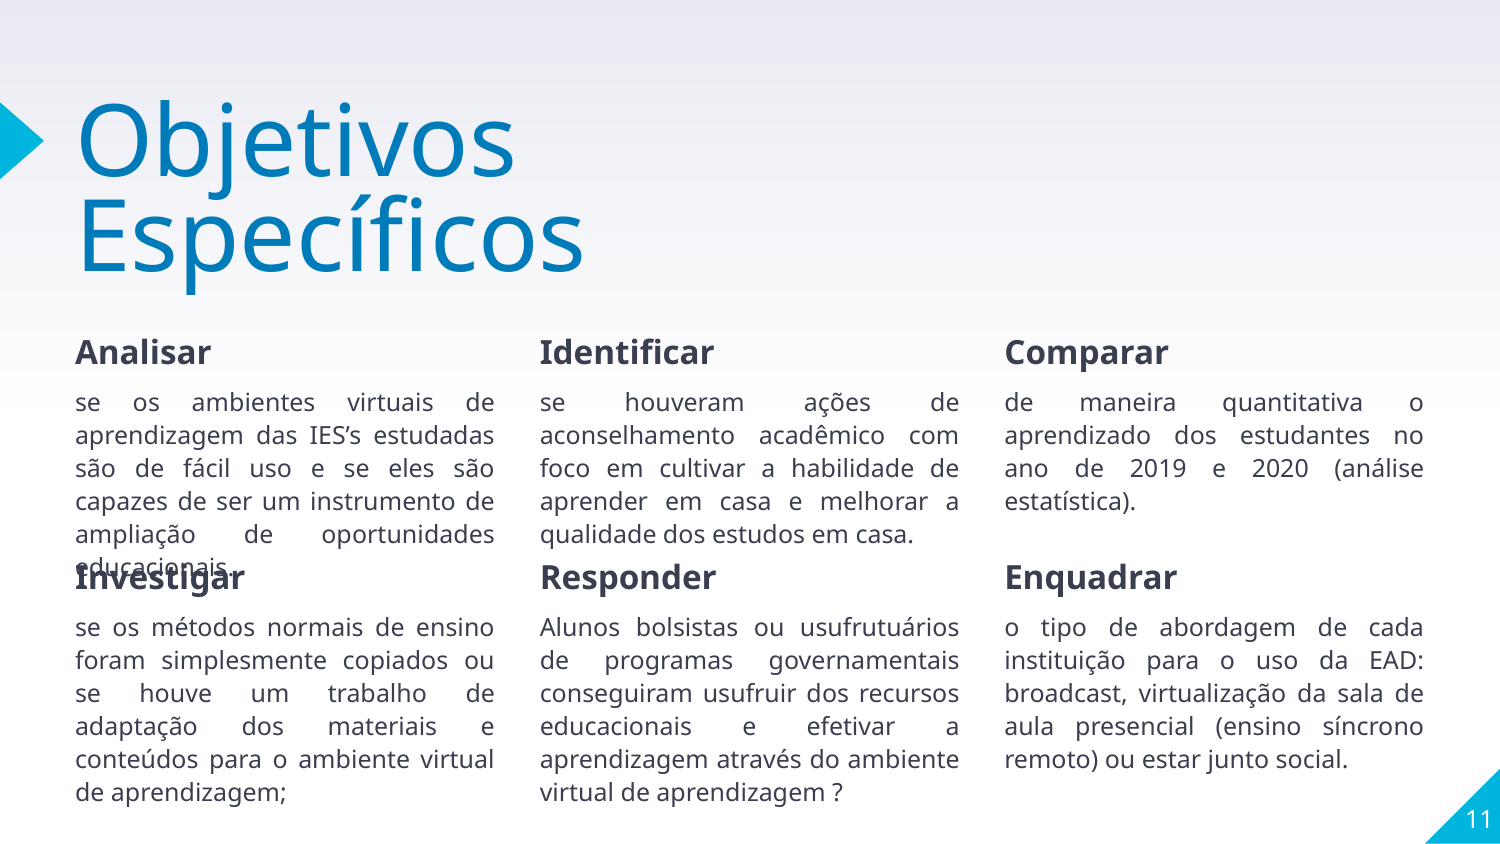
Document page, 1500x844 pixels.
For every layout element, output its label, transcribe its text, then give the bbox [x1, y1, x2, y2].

slide_number 11 [1418, 760, 1494, 838]
list Identificar se houveram ações de aconselhamento acadêmico com foco em cultivar a habilidade de aprender em casa e melhorar a qualidade dos estudos em casa. [539, 327, 961, 549]
list Analisar se os ambientes virtuais de aprendizagem das IES’s estudadas são de fácil uso e se eles são capazes de ser um instrumento de ampliação de oportunidades educacionais. [75, 327, 496, 549]
list Comparar de maneira quantitativa o aprendizado dos estudantes no ano de 2019 e 2020 (análise estatística). [1004, 327, 1425, 549]
list Enquadrar o tipo de abordagem de cada instituição para o uso da EAD: broadcast, virtualização da sala de aula presencial (ensino síncrono remoto) ou estar junto social. [1004, 552, 1425, 774]
list Responder Alunos bolsistas ou usufrutuários de programas governamentais conseguiram usufruir dos recursos educacionais e efetivar a aprendizagem através do ambiente virtual de aprendizagem ? [539, 552, 961, 774]
title Objetivos Específicos [75, 99, 1001, 277]
list Investigar se os métodos normais de ensino foram simplesmente copiados ou se houve um trabalho de adaptação dos materiais e conteúdos para o ambiente virtual de aprendizagem; [75, 552, 496, 774]
